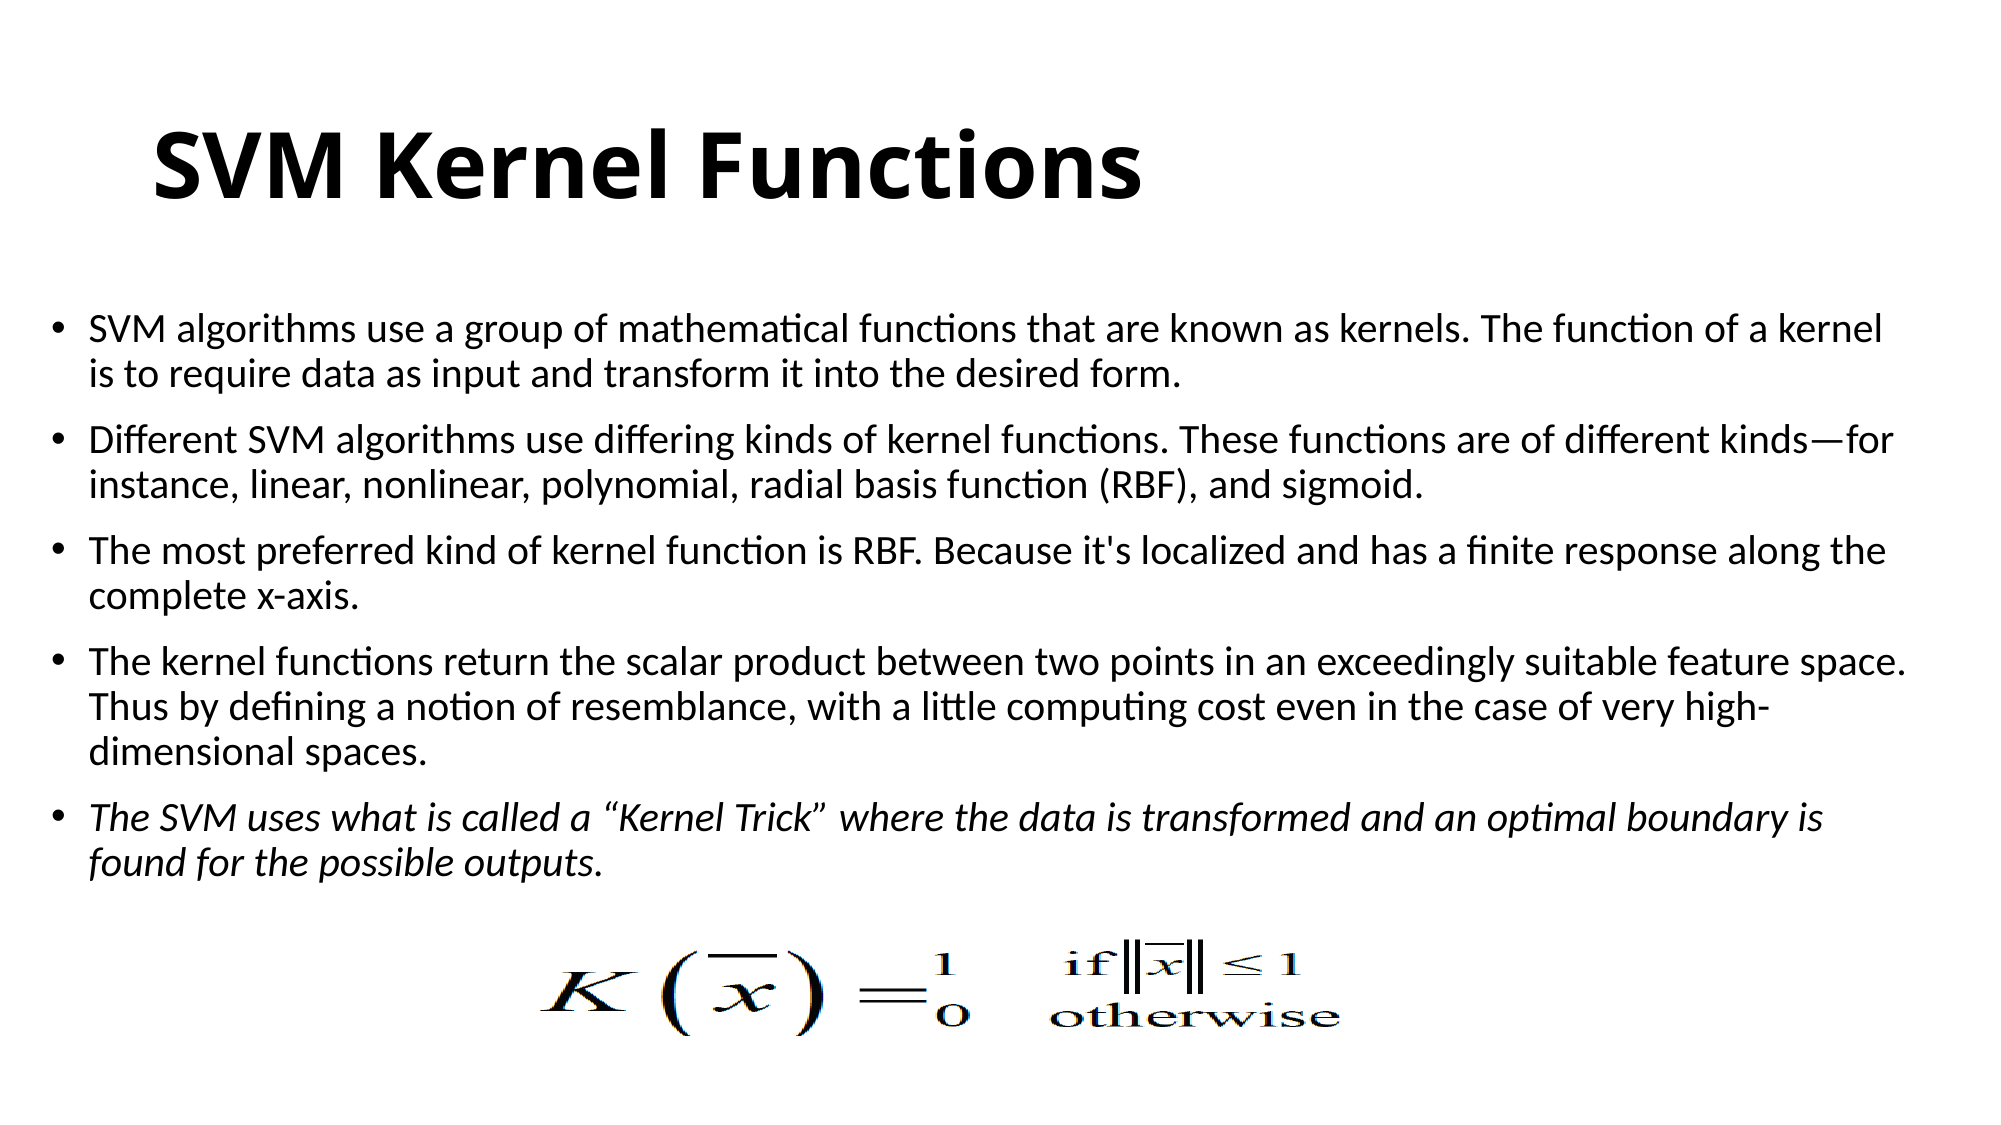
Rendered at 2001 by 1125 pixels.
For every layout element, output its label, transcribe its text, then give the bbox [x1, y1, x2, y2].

list SVM algorithms use a group of mathematical functions that are known as kernels. The function of a kernel is to require data as input and transform it into the desired form. Different SVM algorithms use differing kinds of kernel functions. These functions are of different kinds—for instance, linear, nonlinear, polynomial, radial basis function (RBF), and sigmoid. The most preferred kind of kernel function is RBF. Because it's localized and has a finite response along the complete x-axis. The kernel functions return the scalar product between two points in an exceedingly suitable feature space. Thus by defining a notion of resemblance, with a little computing cost even in the case of very high-dimensional spaces. The SVM uses what is called a “Kernel Trick” where the data is transformed and an optimal boundary is found for the possible outputs. [36, 299, 1930, 842]
picture [540, 932, 1347, 1043]
title SVM Kernel Functions [137, 59, 1863, 278]
